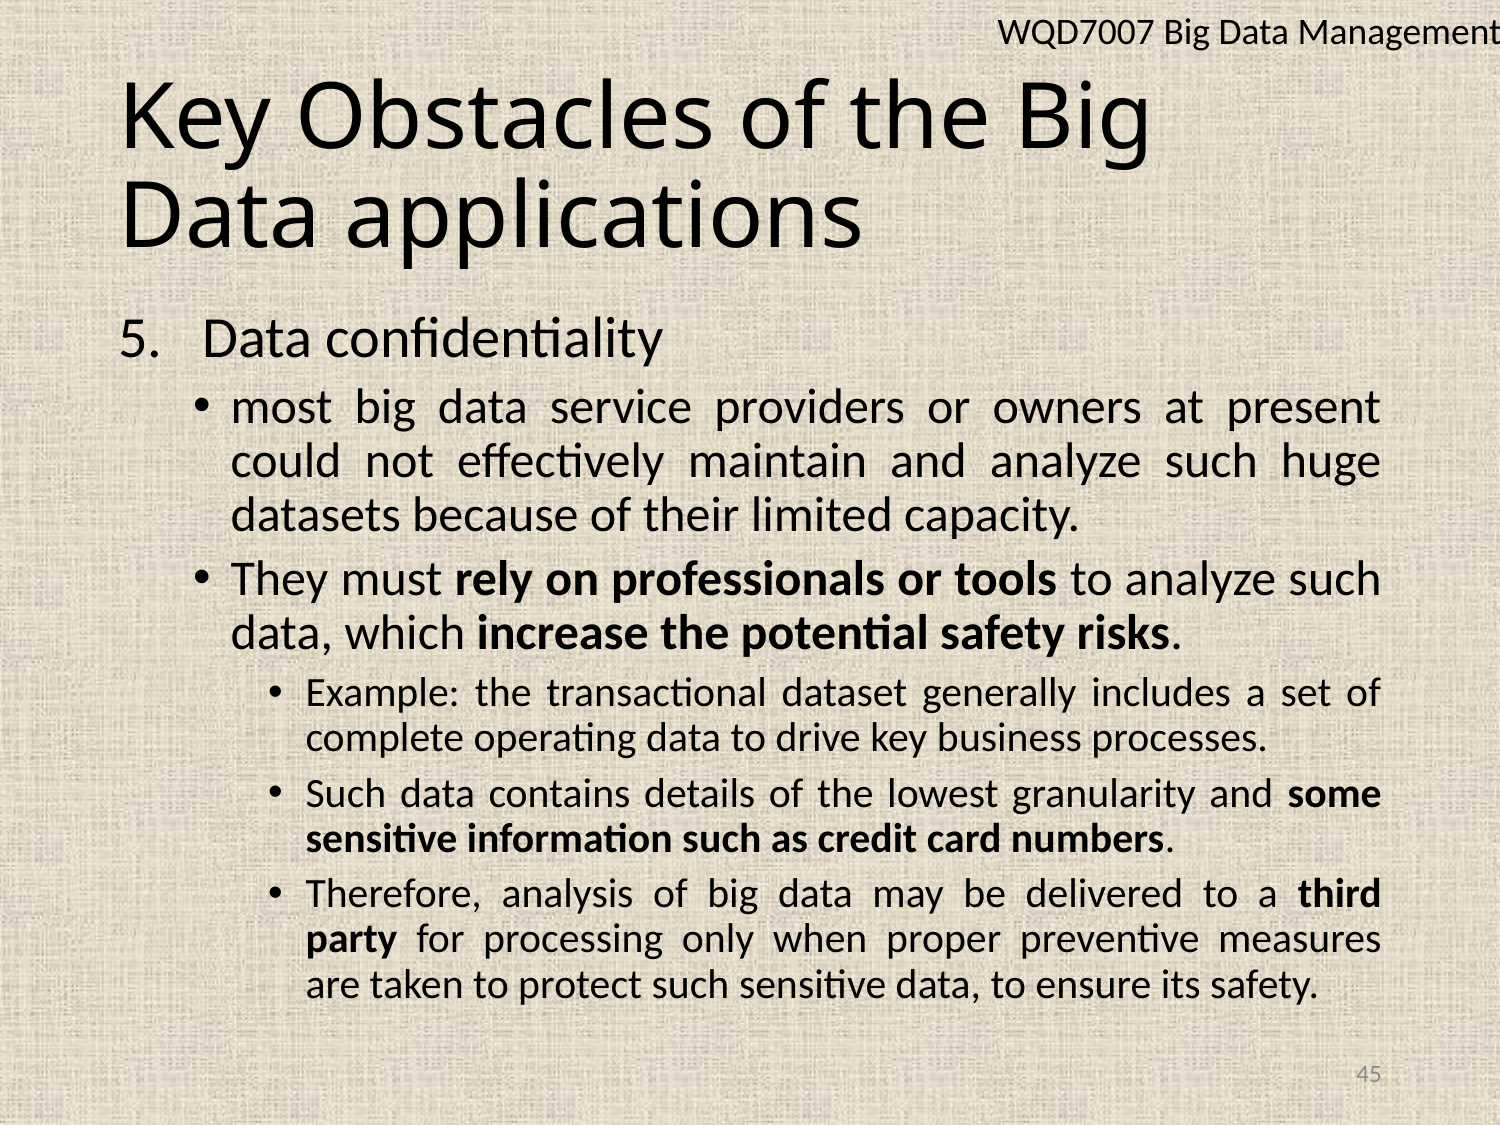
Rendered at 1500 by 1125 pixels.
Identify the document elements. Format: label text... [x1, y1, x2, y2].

slide_number 45 [1059, 1042, 1397, 1103]
title Key Obstacles of the Big Data applications [103, 59, 1397, 278]
text_box WQD7007 Big Data Management [982, 0, 1500, 60]
list Data confidentiality most big data service providers or owners at present could not effectively maintain and analyze such huge datasets because of their limited capacity. They must rely on professionals or tools to analyze such data, which increase the potential safety risks. Example: the transactional dataset generally includes a set of complete operating data to drive key business processes. Such data contains details of the lowest granularity and some sensitive information such as credit card numbers. Therefore, analysis of big data may be delivered to a third party for processing only when proper preventive measures are taken to protect such sensitive data, to ensure its safety. [103, 299, 1397, 1103]
